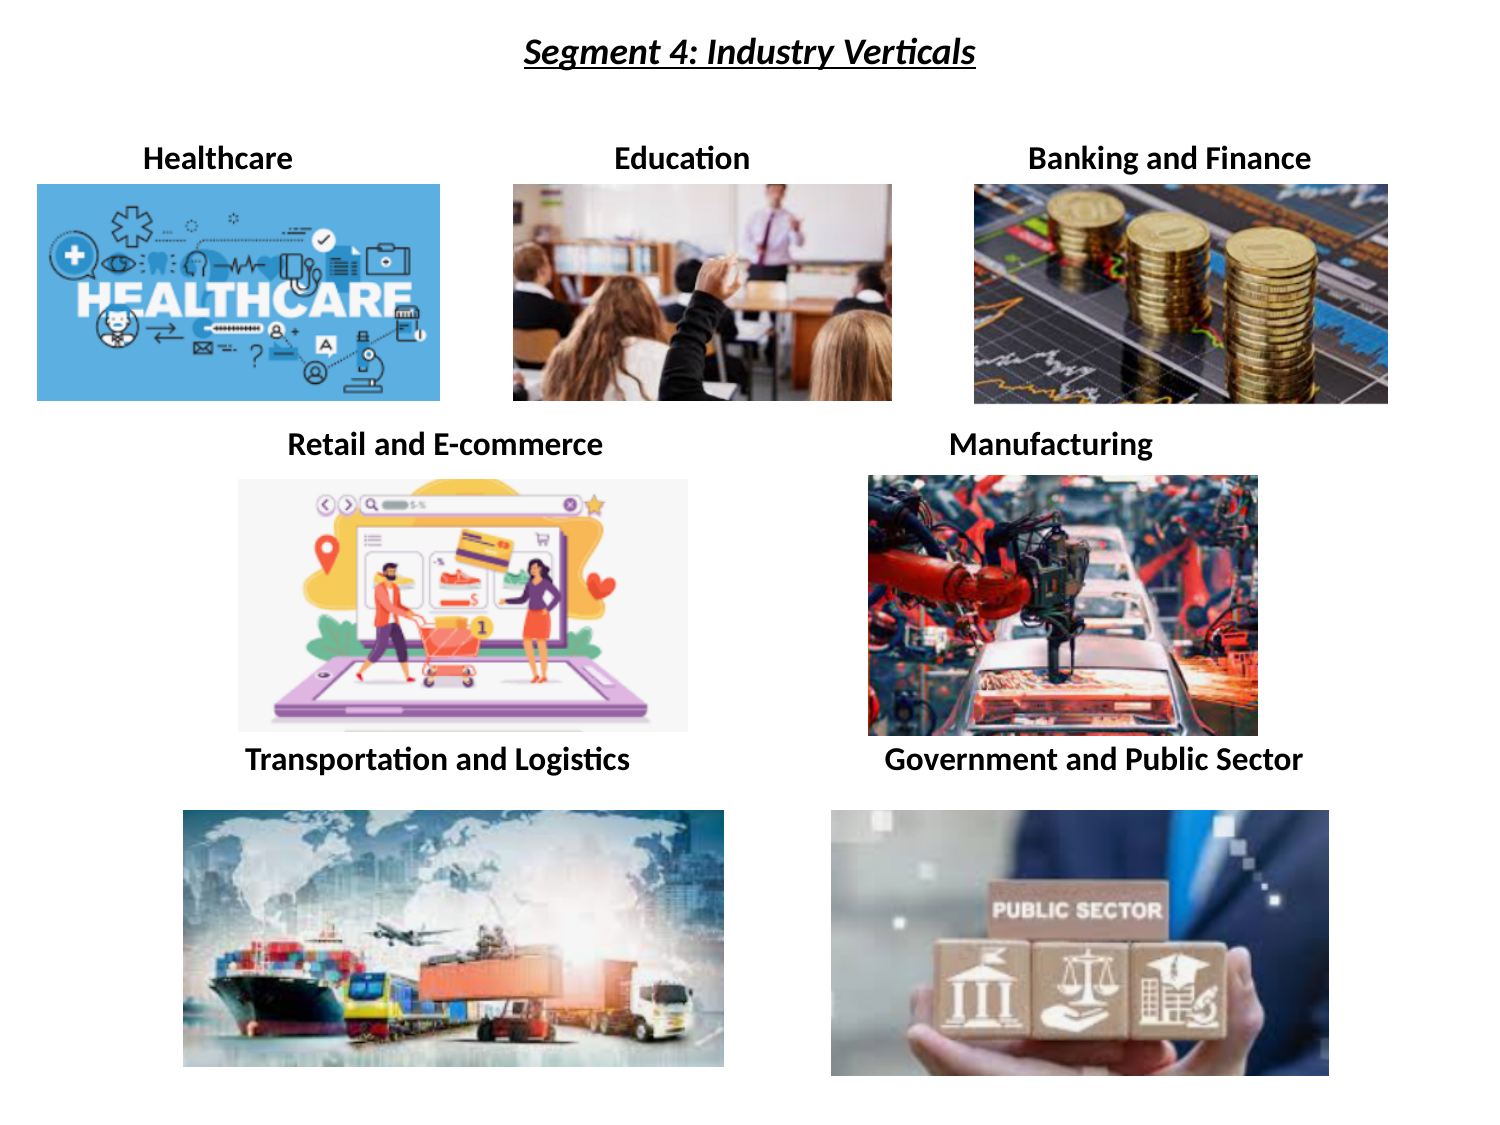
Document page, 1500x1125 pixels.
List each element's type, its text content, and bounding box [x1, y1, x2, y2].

picture [831, 810, 1329, 1077]
picture [513, 184, 892, 401]
picture [37, 184, 440, 401]
picture [867, 475, 1259, 736]
picture [182, 810, 724, 1067]
picture [238, 479, 688, 732]
list Segment 4: Industry Verticals Healthcare Education Banking and Finance Retail and E-commerce Manufacturing Transportation and Logistics Government and Public Sector [17, 19, 1483, 1106]
picture [974, 184, 1389, 406]
